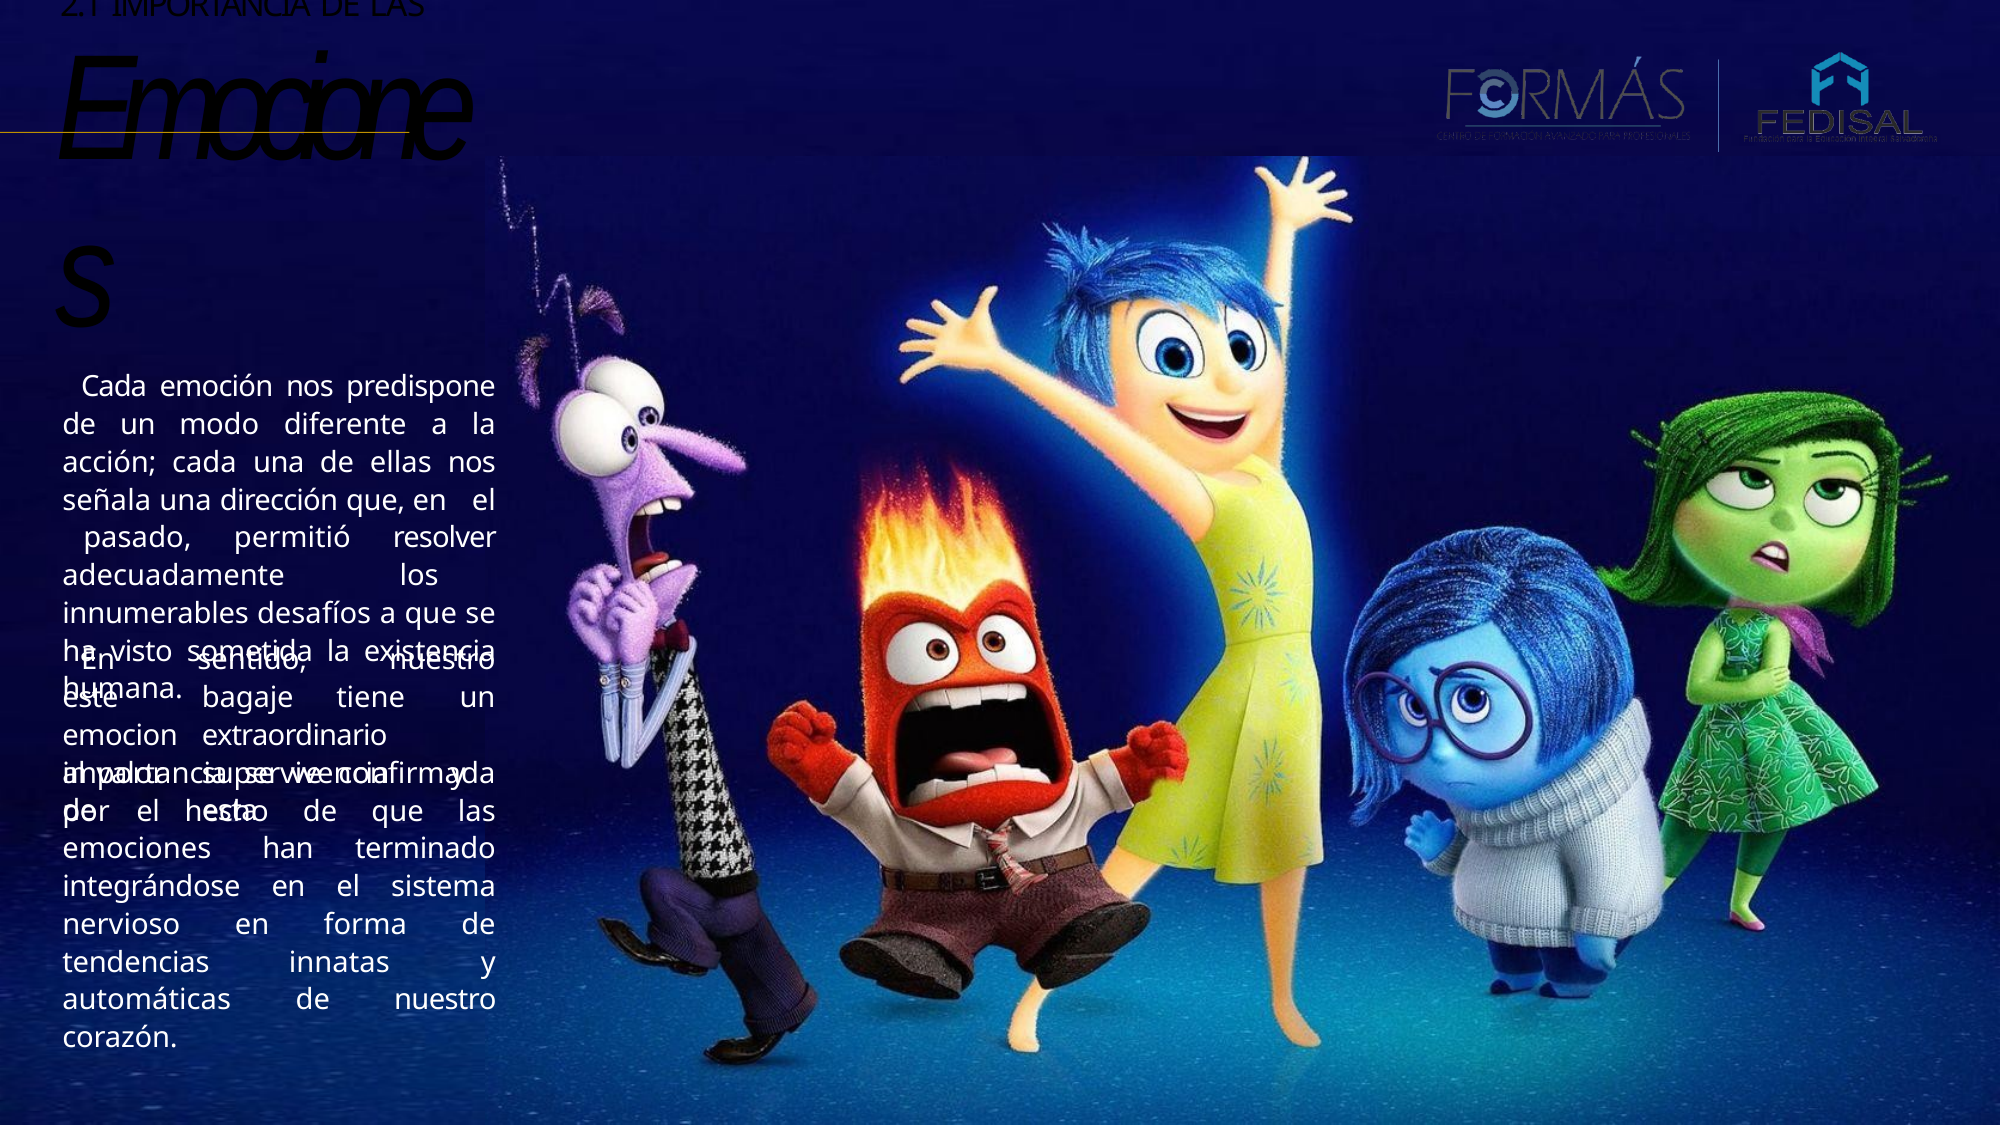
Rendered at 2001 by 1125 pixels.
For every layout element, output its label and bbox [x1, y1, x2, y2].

text_box [0, 0, 2000, 1125]
picture [1437, 52, 1937, 152]
